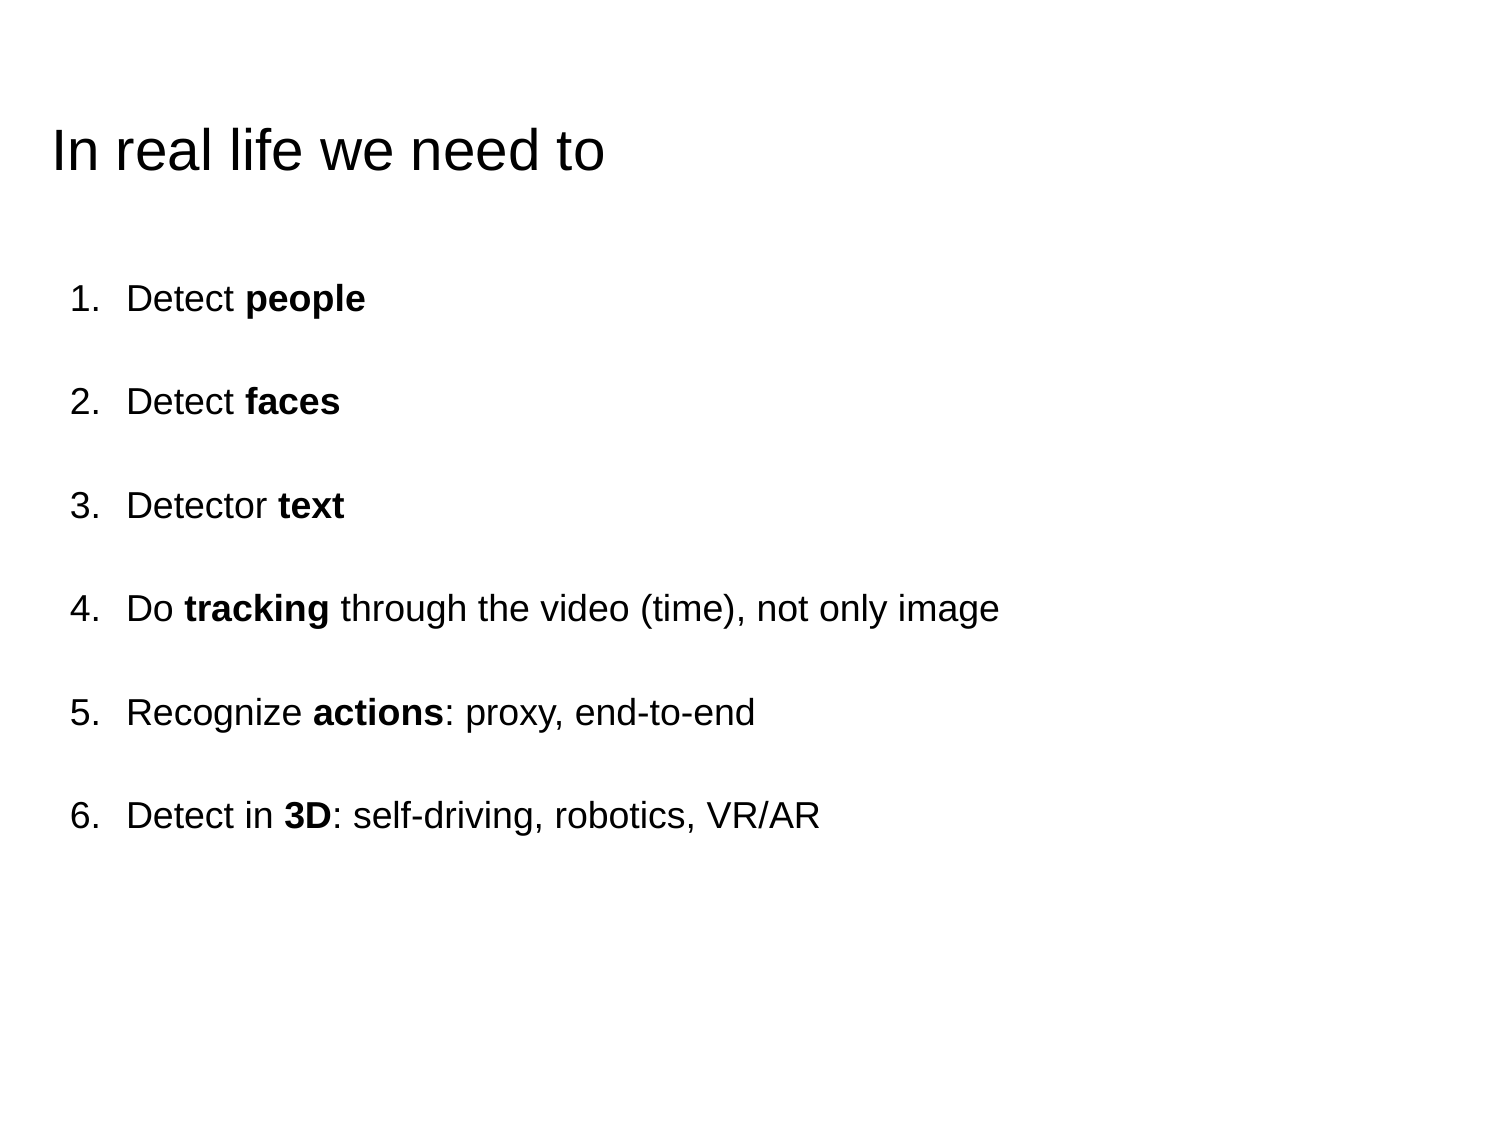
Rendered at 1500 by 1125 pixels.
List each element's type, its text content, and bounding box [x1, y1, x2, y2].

title In real life we need to [51, 97, 1449, 223]
list Detect people Detect faces Detector text Do tracking through the video (time), not only image Recognize actions: proxy, end-to-end Detect in 3D: self-driving, robotics, VR/AR [51, 252, 1449, 1125]
